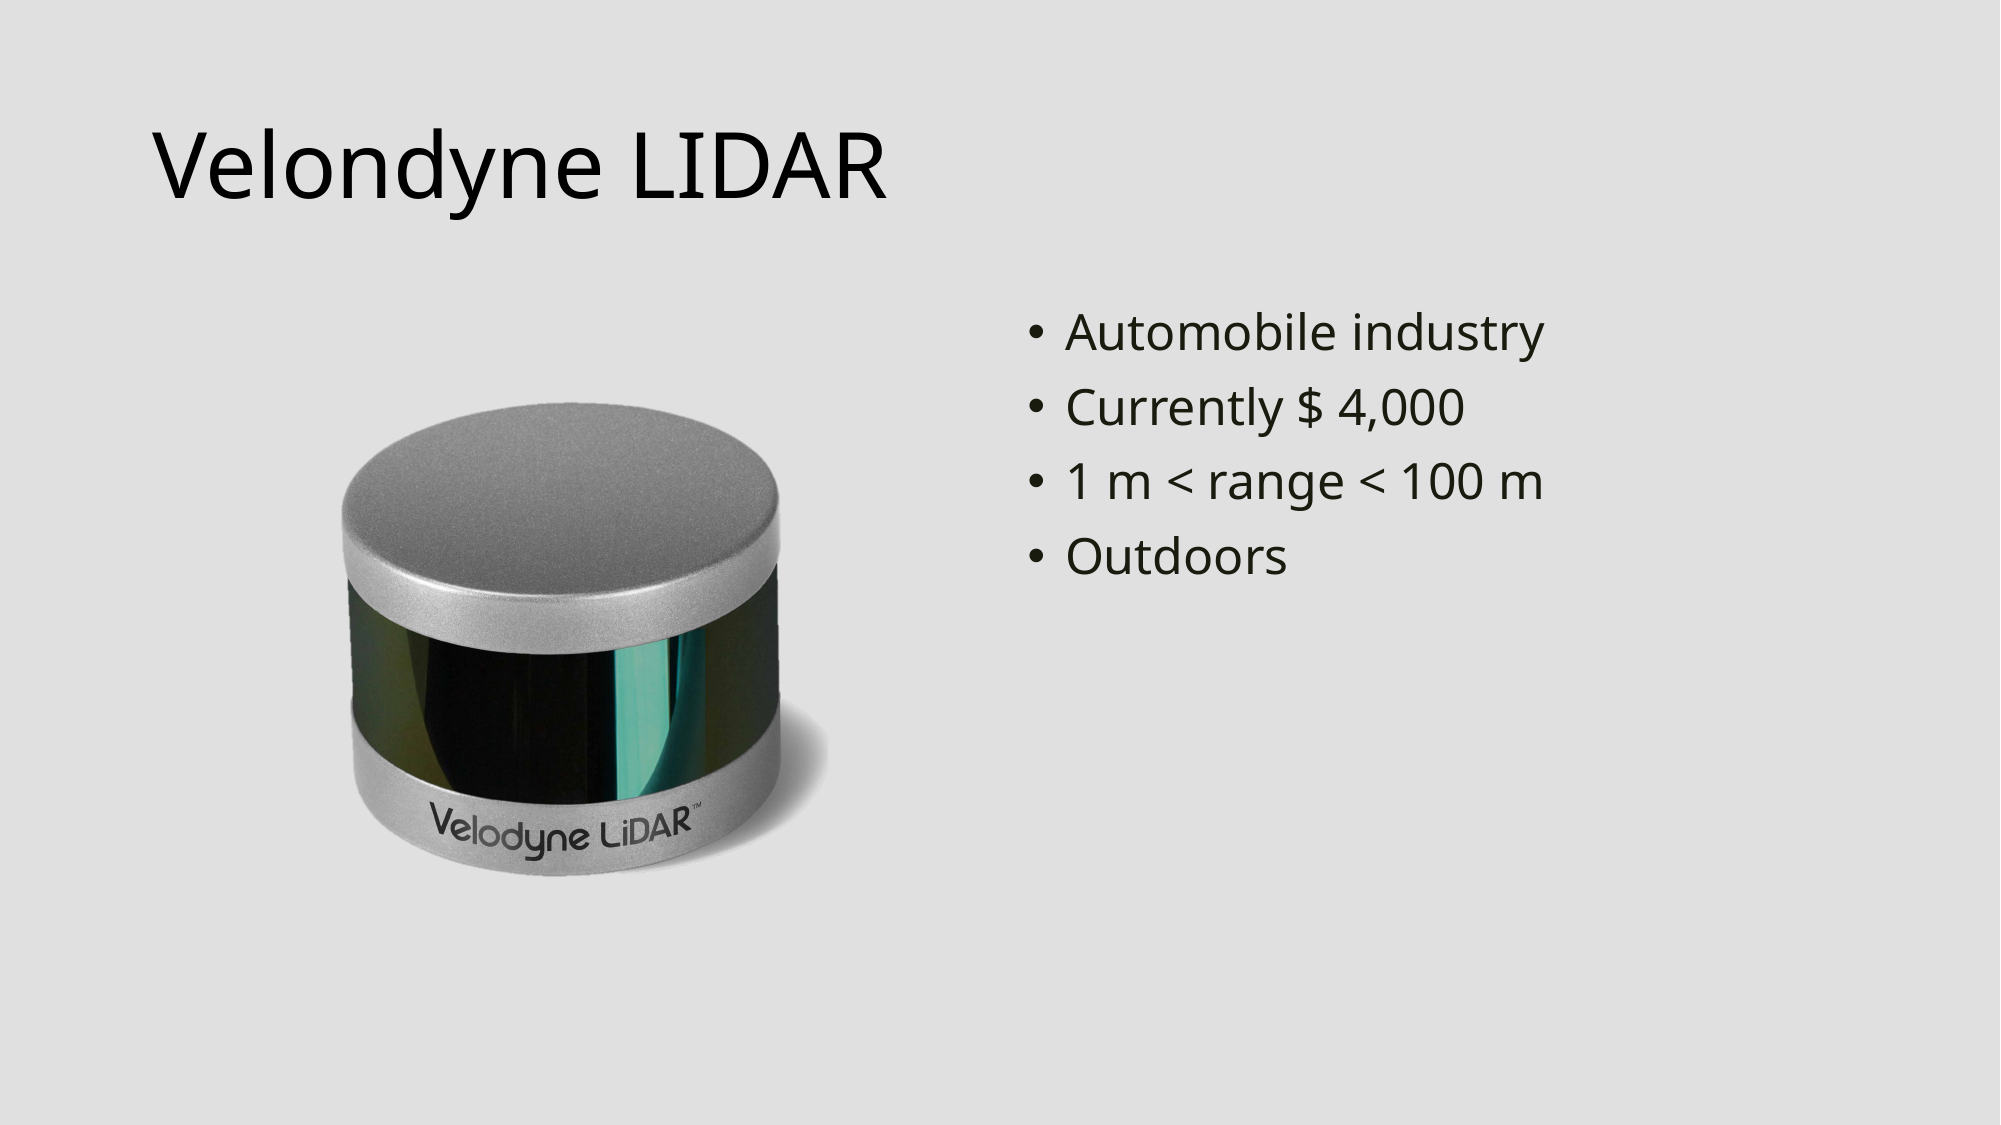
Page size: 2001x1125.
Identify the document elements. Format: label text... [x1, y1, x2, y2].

list Automobile industry Currently $ 4,000 1 m < range < 100 m Outdoors [1012, 299, 1863, 1014]
title Velondyne LIDAR [137, 59, 1863, 278]
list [205, 299, 920, 1014]
